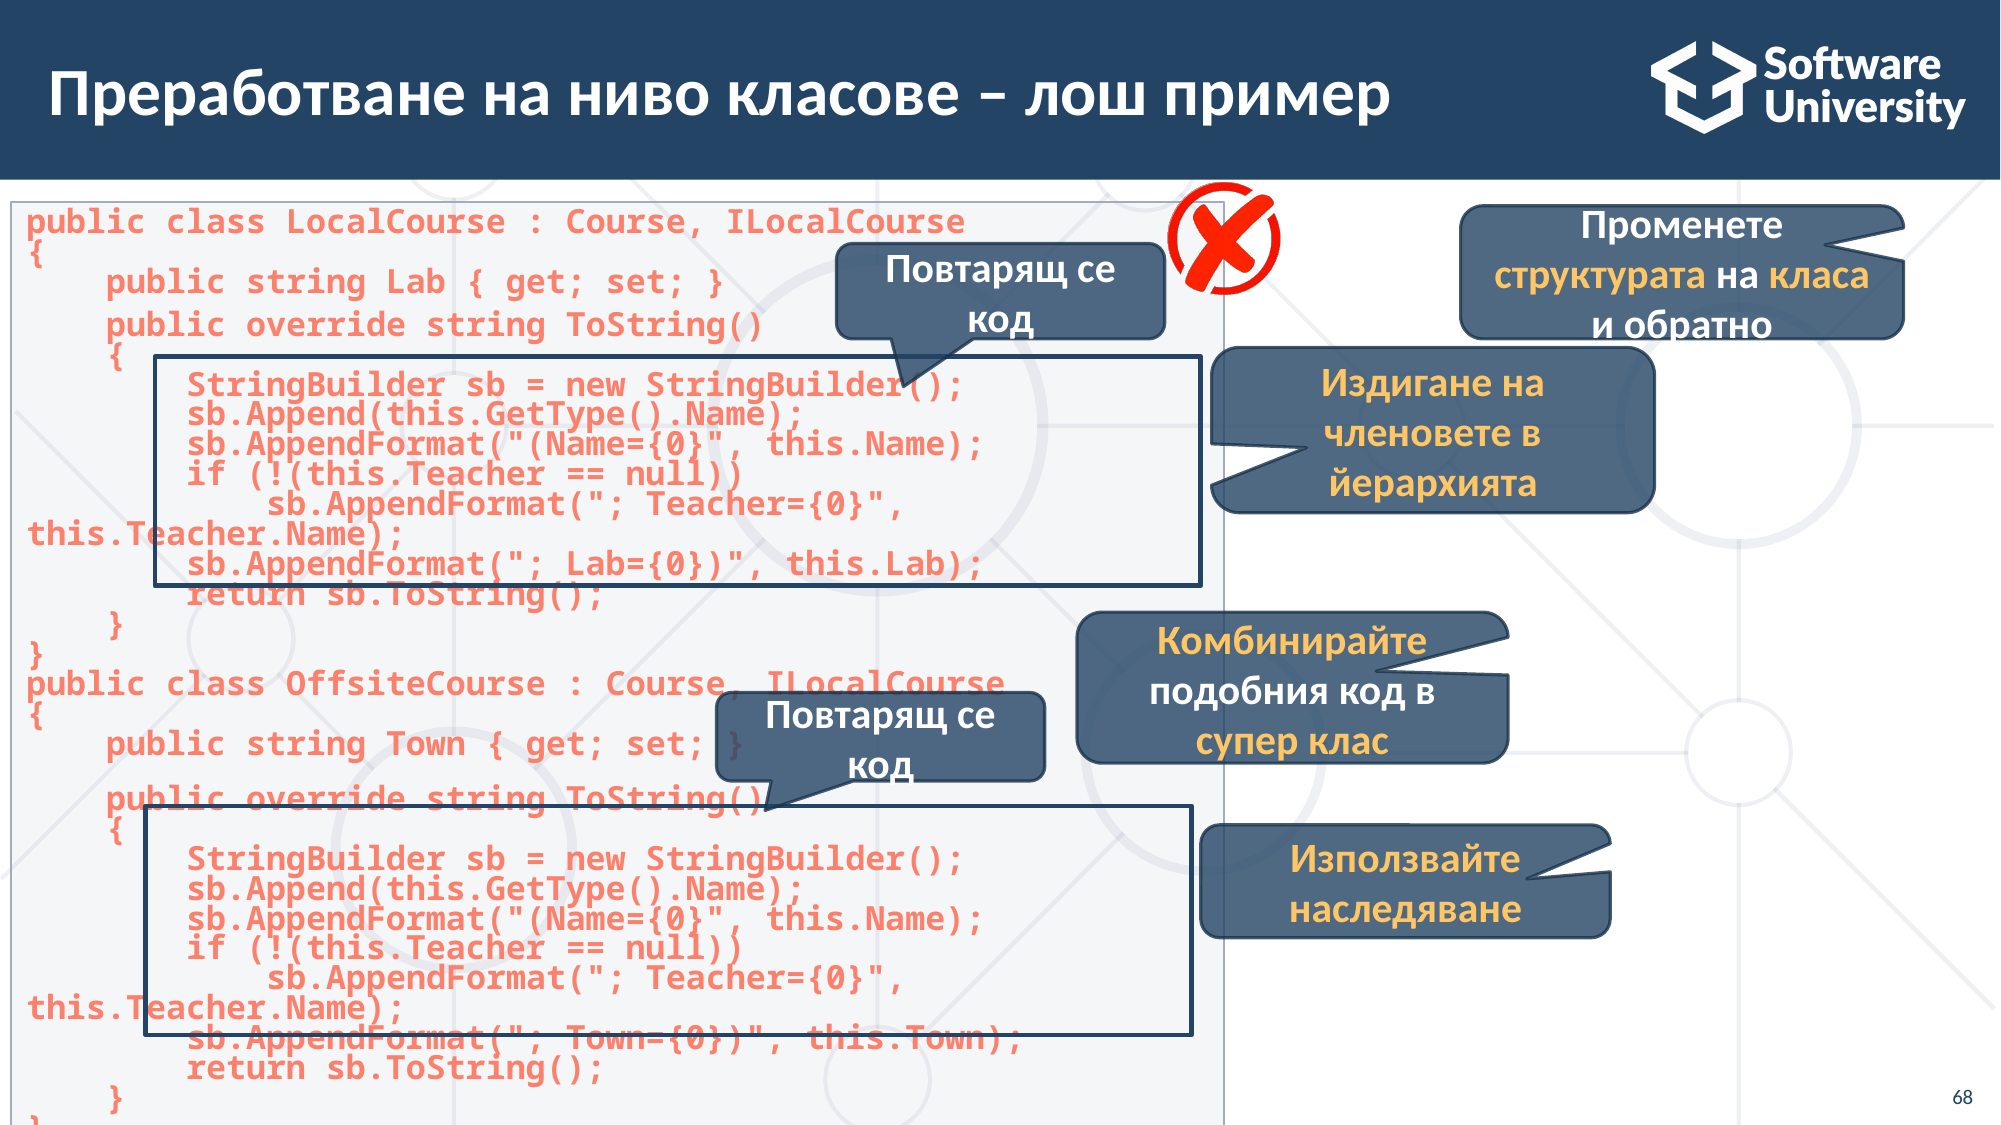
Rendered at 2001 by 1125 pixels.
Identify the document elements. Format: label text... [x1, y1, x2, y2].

slide_number 68 [1927, 1067, 1989, 1117]
text_box Използвайте наследяване [1198, 822, 1613, 940]
text_box Повтарящ се код [714, 690, 1047, 813]
text_box public class LocalCourse : Course, ILocalCourse { public string Lab { get; set; } public override string ToString() { StringBuilder sb = new StringBuilder(); sb.Append(this.GetType().Name); sb.AppendFormat("(Name={0}", this.Name); if (!(this.Teacher == null)) sb.AppendFormat("; Teacher={0}", this.Teacher.Name); sb.AppendFormat("; Lab={0})", this.Lab); return sb.ToString(); } } public class OffsiteCourse : Course, ILocalCourse { public string Town { get; set; } public override string ToString() { StringBuilder sb = new StringBuilder(); sb.Append(this.GetType().Name); sb.AppendFormat("(Name={0}", this.Name); if (!(this.Teacher == null)) sb.AppendFormat("; Teacher={0}", this.Teacher.Name); sb.AppendFormat("; Town={0})", this.Town); return sb.ToString(); } } [11, 202, 1225, 1125]
picture [1651, 41, 1966, 134]
title Преработване на ниво класове – лош пример [31, 16, 1625, 162]
text_box Комбинирайте подобния код в супер клас [1074, 610, 1511, 766]
text_box [145, 806, 1192, 1035]
picture [1155, 171, 1293, 306]
text_box Издигане на членовете в йерархията [1209, 345, 1657, 515]
text_box Повтарящ се код [834, 241, 1167, 389]
text_box [154, 356, 1201, 586]
text_box Променете структурата на класа и обратно [1458, 203, 1906, 342]
